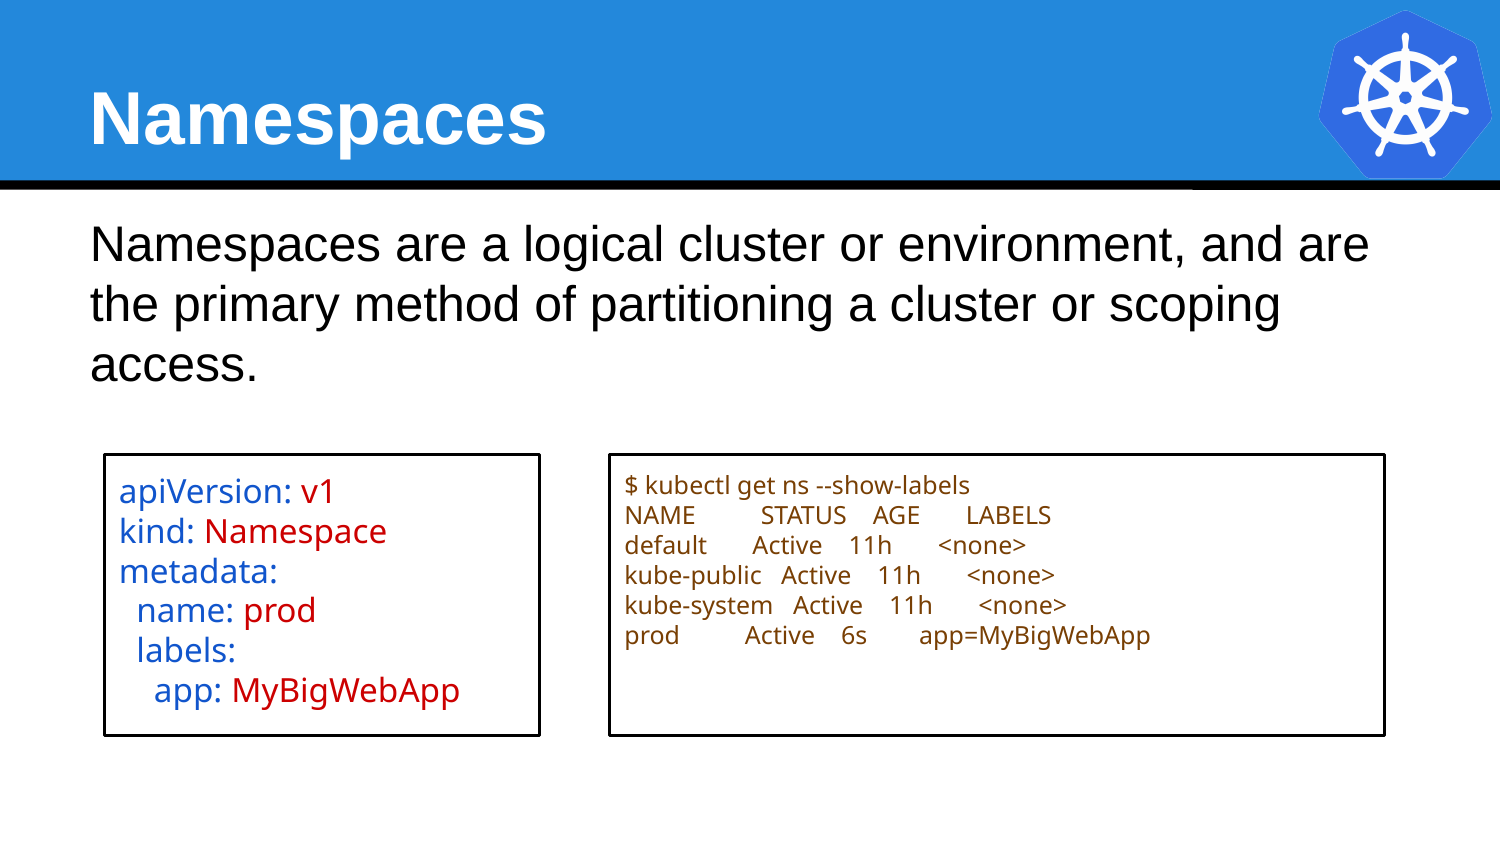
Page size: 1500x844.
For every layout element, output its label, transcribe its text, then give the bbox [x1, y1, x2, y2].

text_box $ kubectl get ns --show-labels NAME STATUS AGE LABELS default Active 11h <none> kube-public Active 11h <none> kube-system Active 11h <none> prod Active 6s app=MyBigWebApp [609, 454, 1385, 736]
text_box Namespaces are a logical cluster or environment, and are the primary method of partitioning a cluster or scoping access. [74, 196, 1425, 455]
text_box Namespaces [74, 33, 1425, 175]
text_box apiVersion: v1 kind: Namespace metadata: name: prod labels: app: MyBigWebApp [104, 454, 540, 736]
picture [1318, 7, 1493, 182]
